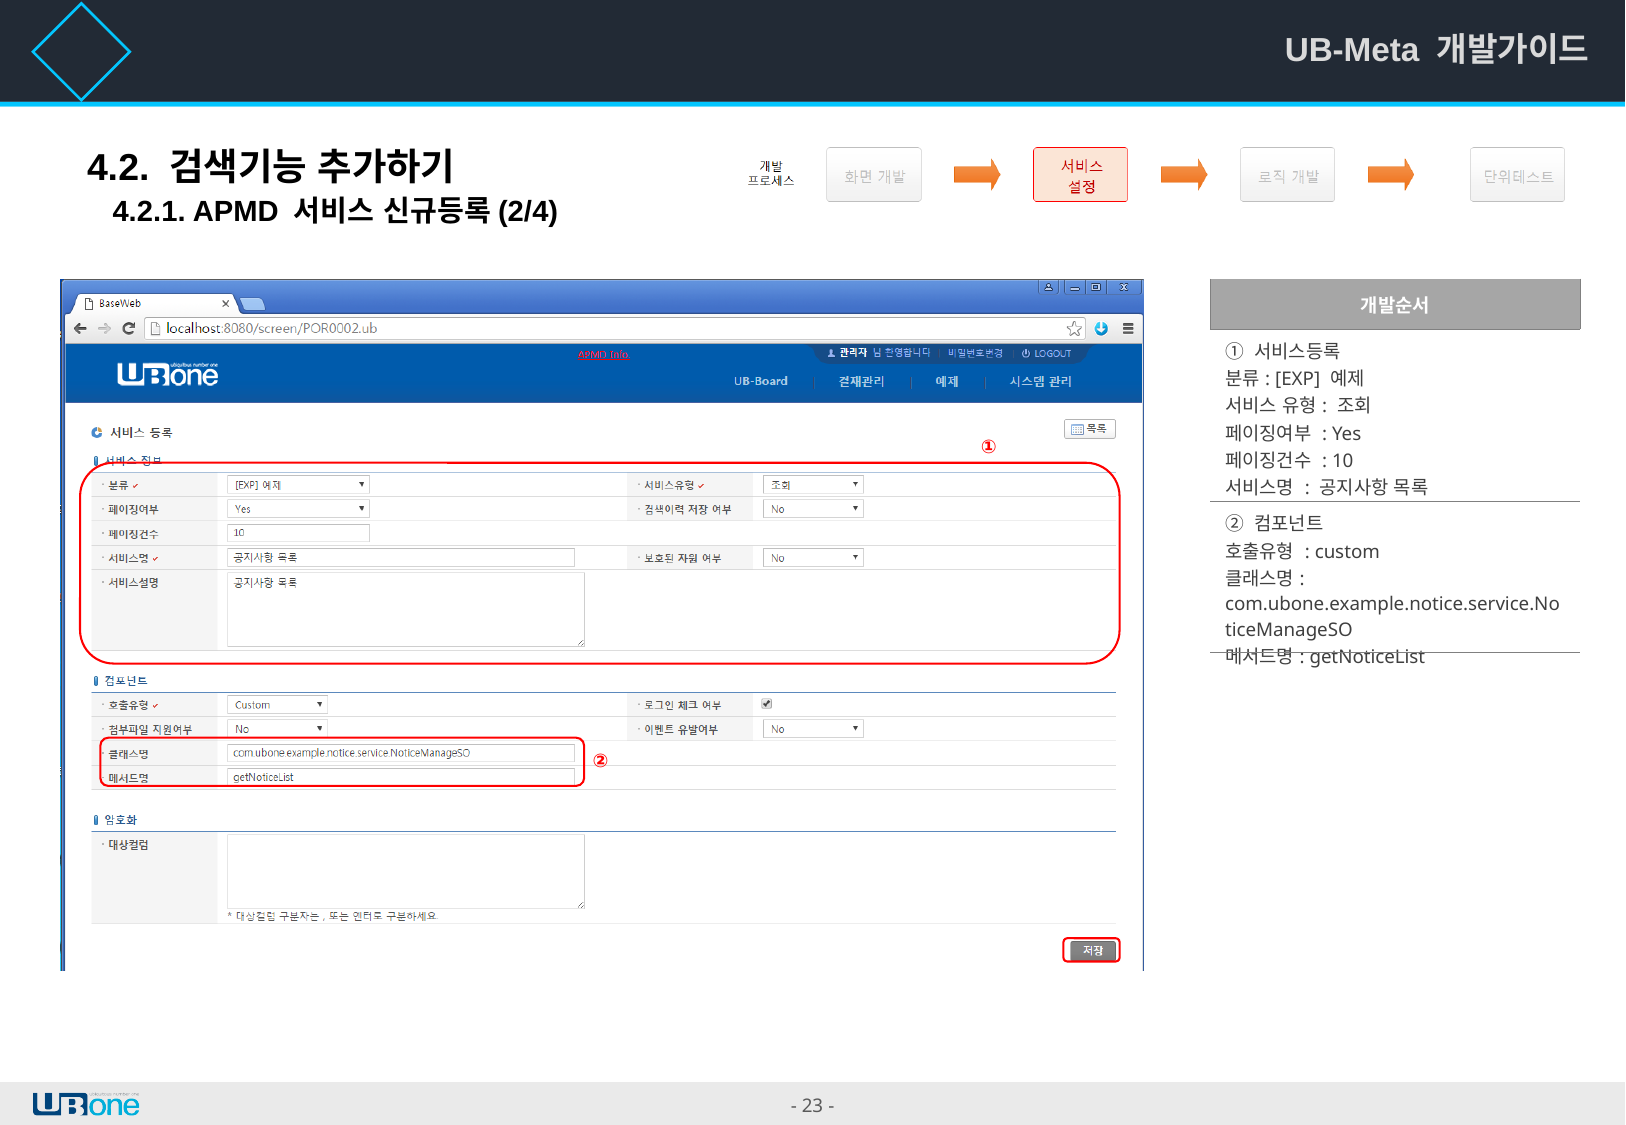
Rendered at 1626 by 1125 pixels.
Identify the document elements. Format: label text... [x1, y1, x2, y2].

text_box 4.2. 검색기능 추가하기 [72, 135, 471, 196]
text_box 4.2.1. APMD 서비스 신규등록(2/4) [97, 184, 574, 235]
table_cell ① 서비스등록 분류: [EXP] 예제 서비스 유형: 조회 페이징여부 : Yes 페이징건수 : 10 서비스명 : 공지사항 목록 서비스 설명 : 공지사항 목록 [1210, 330, 1580, 501]
table_header 개발순서 [1211, 280, 1580, 329]
picture [94, 1102, 102, 1112]
picture [32, 1091, 140, 1116]
text_box 4 공지사항 목록 [56, 19, 872, 79]
picture [112, 1102, 118, 1116]
picture [128, 1109, 140, 1116]
picture [60, 279, 1144, 971]
table_cell ② 컴포넌트 호출유형 : custom 클래스명: com.ubone.example.notice.service.NoticeManageSO 메서드명: getNoticeList [1210, 502, 1580, 652]
picture [744, 144, 1572, 205]
